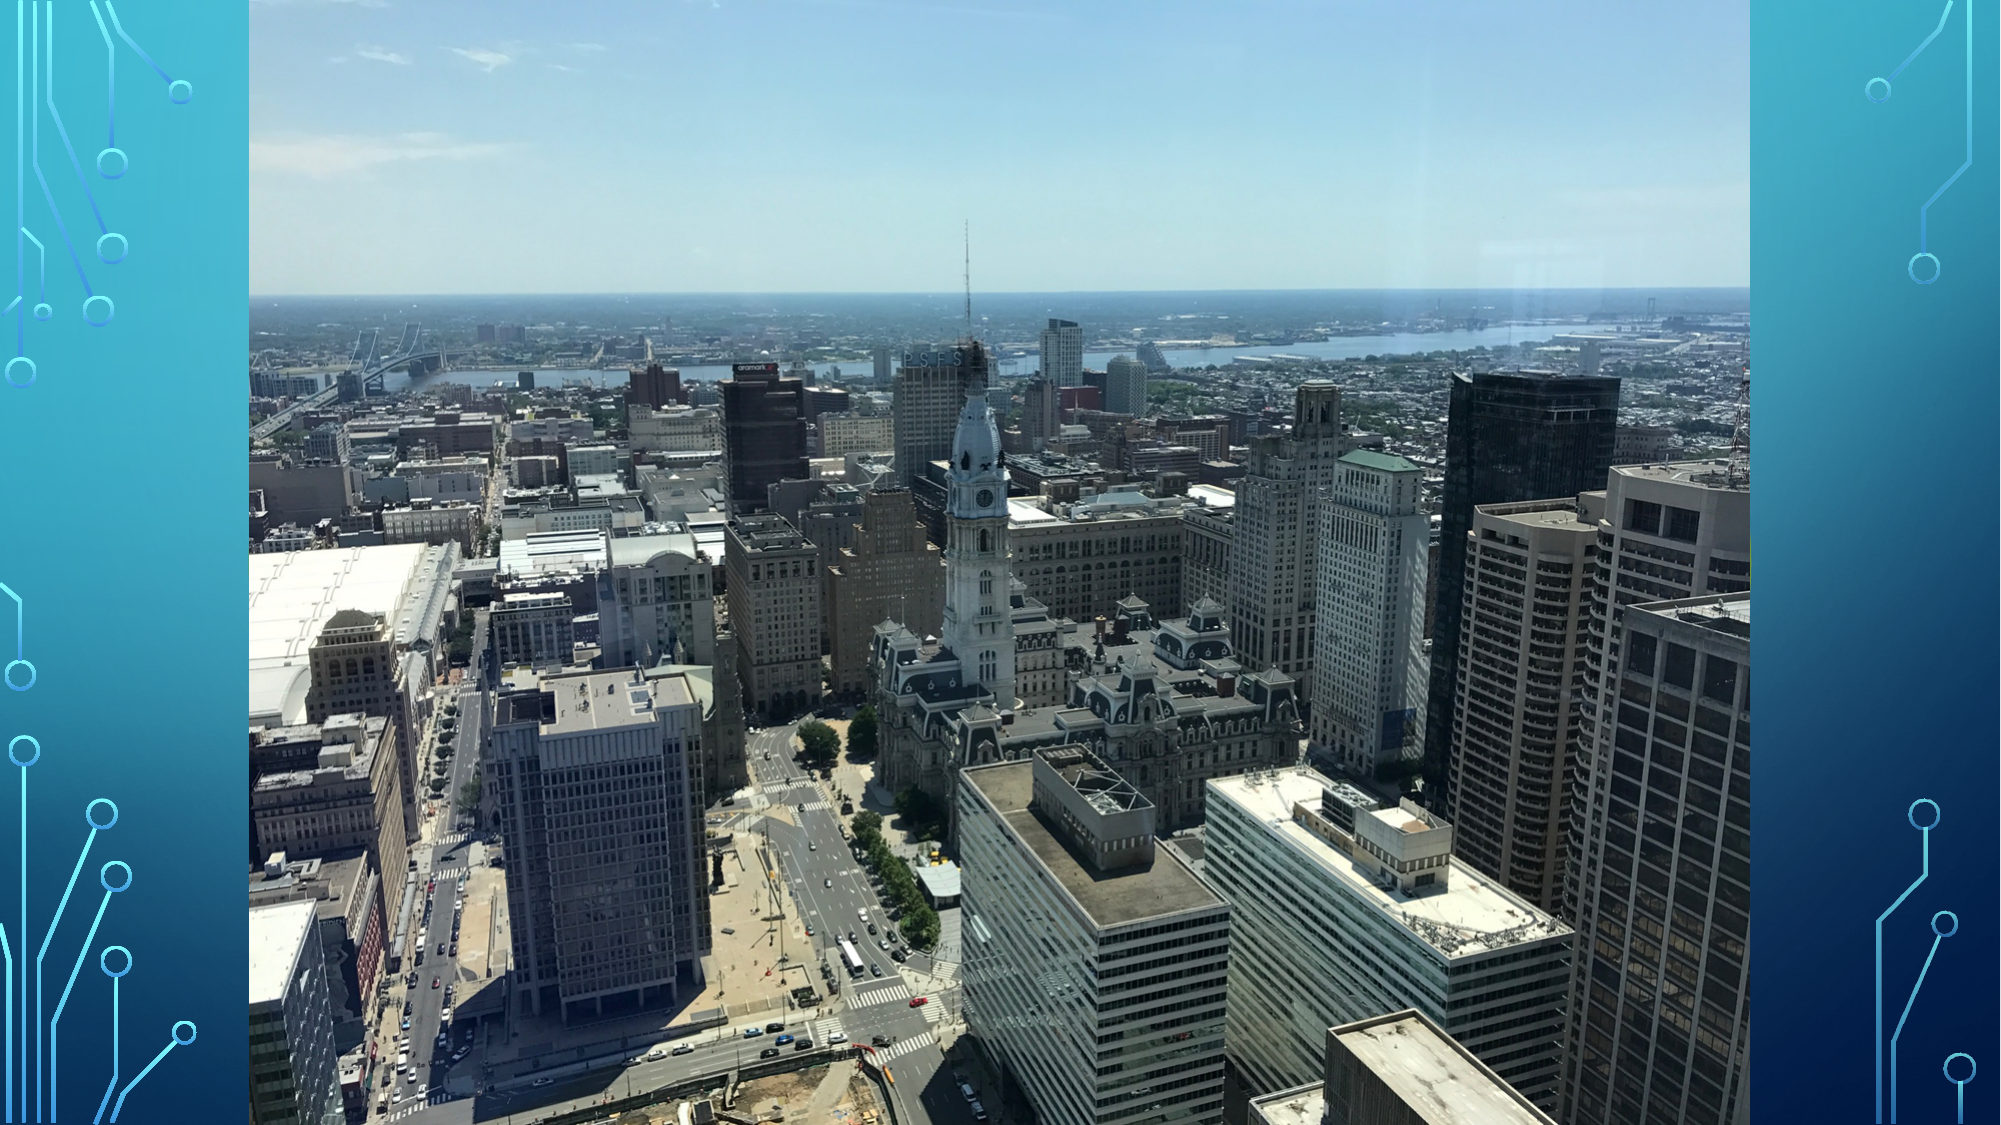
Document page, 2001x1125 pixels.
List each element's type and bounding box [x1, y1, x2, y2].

picture [249, 0, 1751, 1125]
